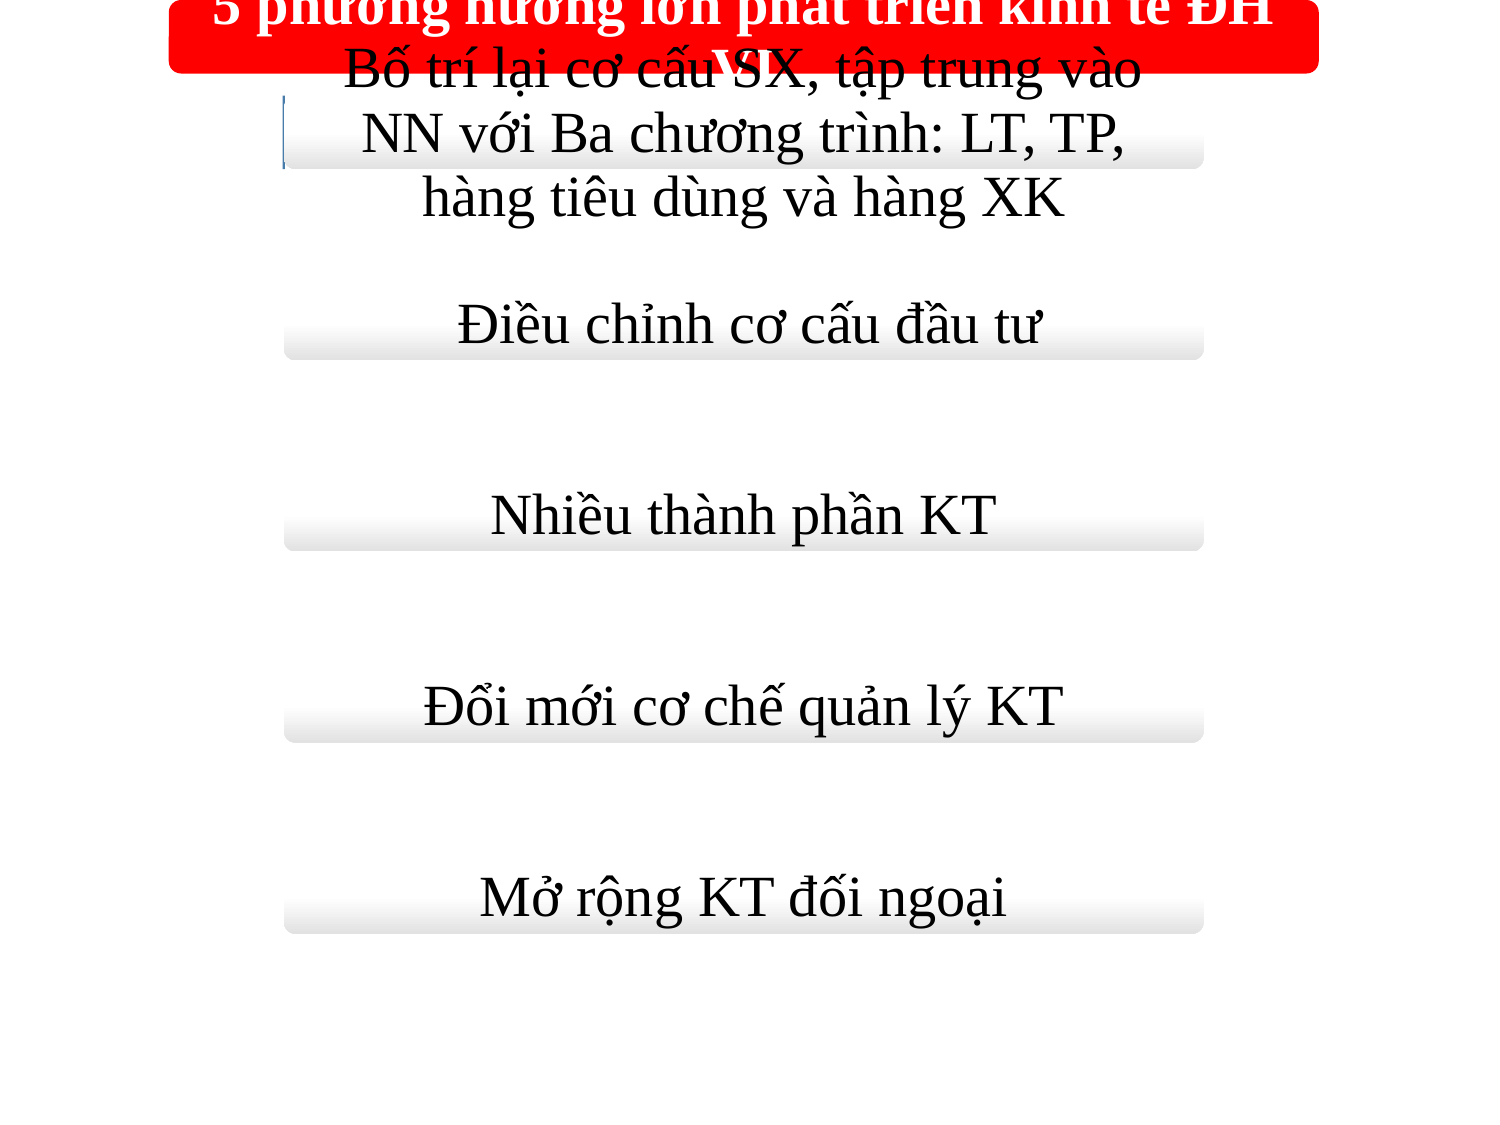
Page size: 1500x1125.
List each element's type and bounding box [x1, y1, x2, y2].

text_box [24, 0, 1463, 1125]
